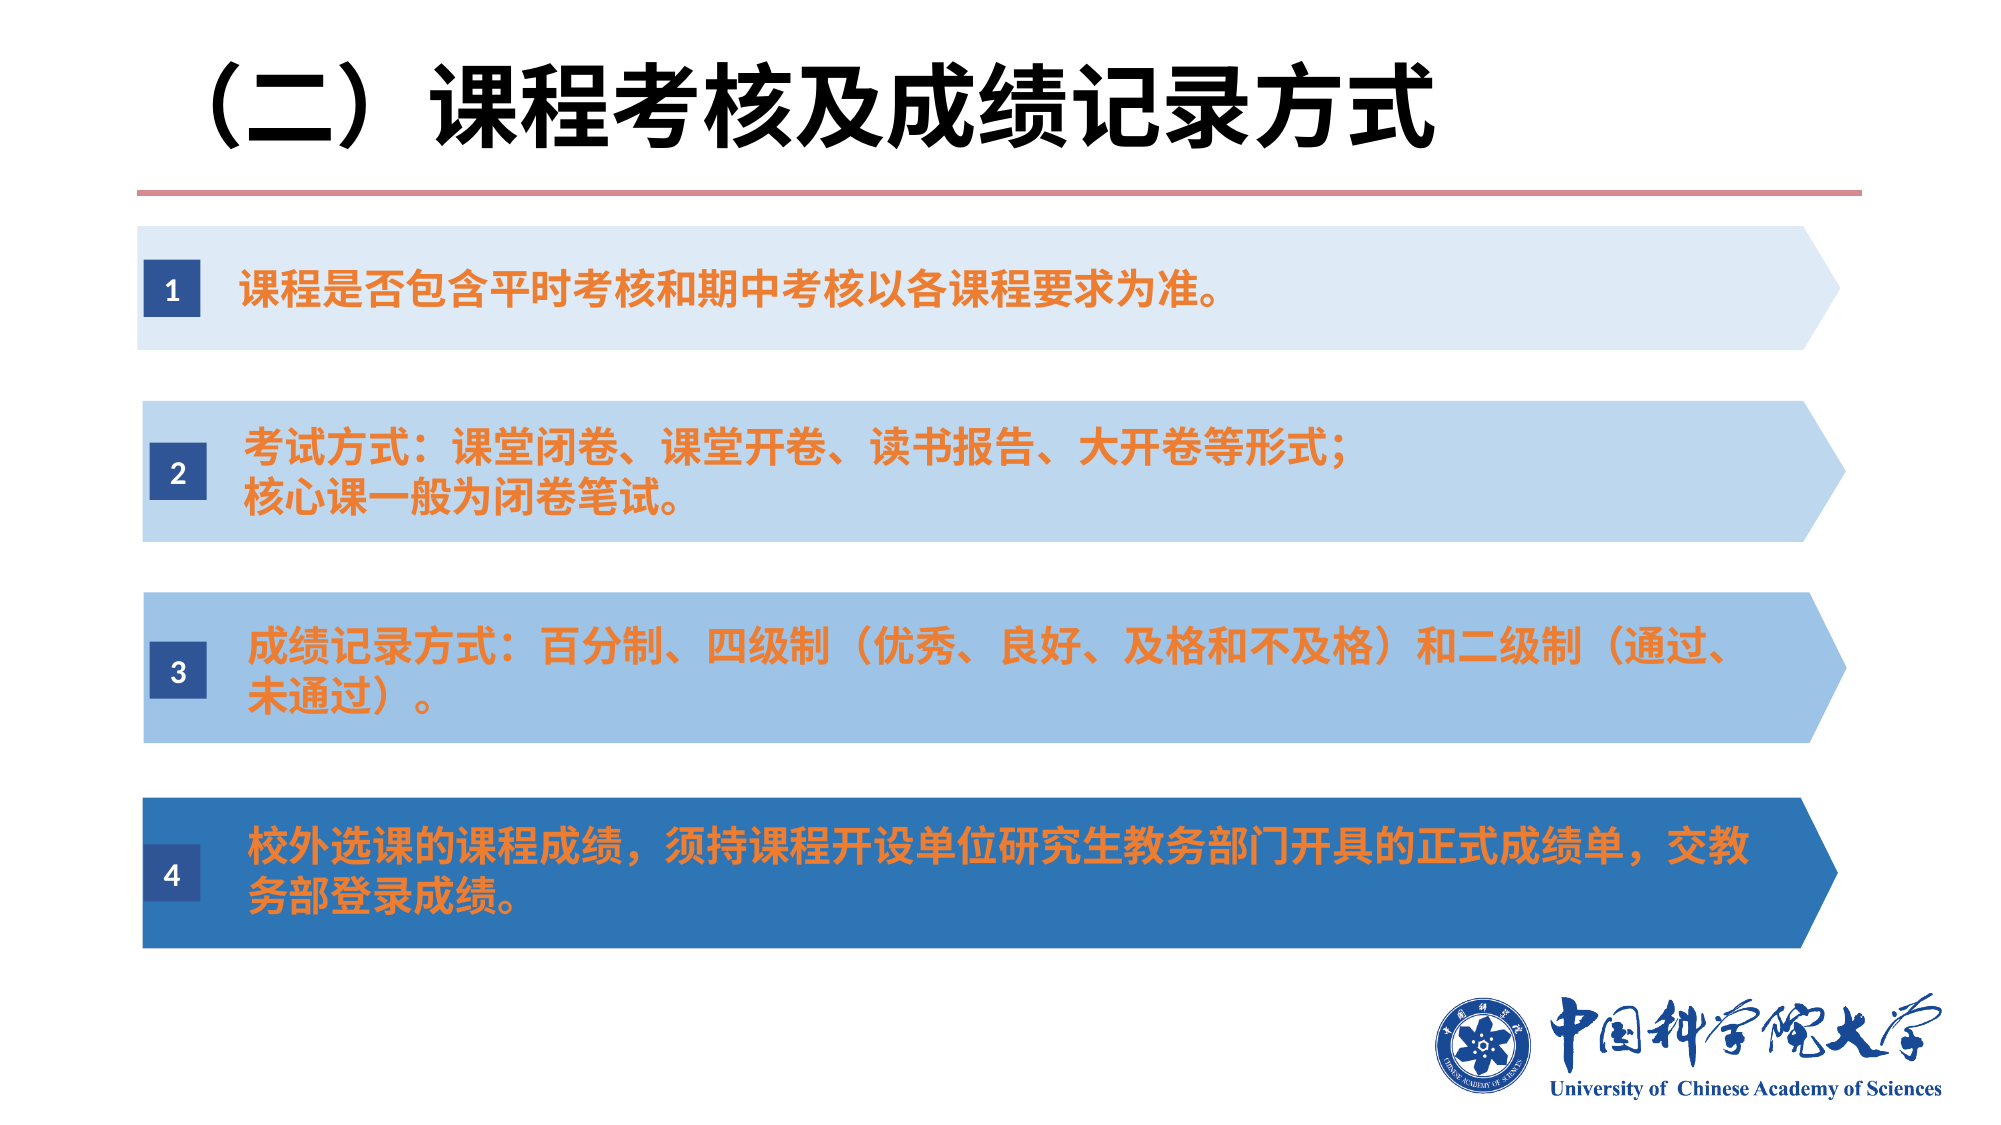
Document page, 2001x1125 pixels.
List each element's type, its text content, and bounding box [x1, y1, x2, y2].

text_box 4 [143, 844, 201, 902]
text_box 3 [149, 641, 207, 699]
text_box 1 [143, 259, 201, 317]
text_box 课程是否包含平时考核和期中考核以各课程要求为准。 [238, 262, 1756, 313]
text_box 校外选课的课程成绩，须持课程开设单位研究生教务部门开具的正式成绩单，交教务部登录成绩。 [247, 819, 1768, 920]
picture [1435, 993, 1942, 1100]
title （二）课程考核及成绩记录方式 [137, 28, 1863, 194]
text_box [142, 400, 1846, 542]
text_box [142, 797, 1838, 949]
text_box [137, 226, 1841, 351]
text_box [143, 592, 1847, 744]
text_box 成绩记录方式：百分制、四级制（优秀、良好、及格和不及格）和二级制（通过、未通过）。 [247, 619, 1780, 721]
text_box 考试方式：课堂闭卷、课堂开卷、读书报告、大开卷等形式； 核心课一般为闭卷笔试。 [243, 420, 1701, 521]
text_box 2 [149, 442, 207, 500]
